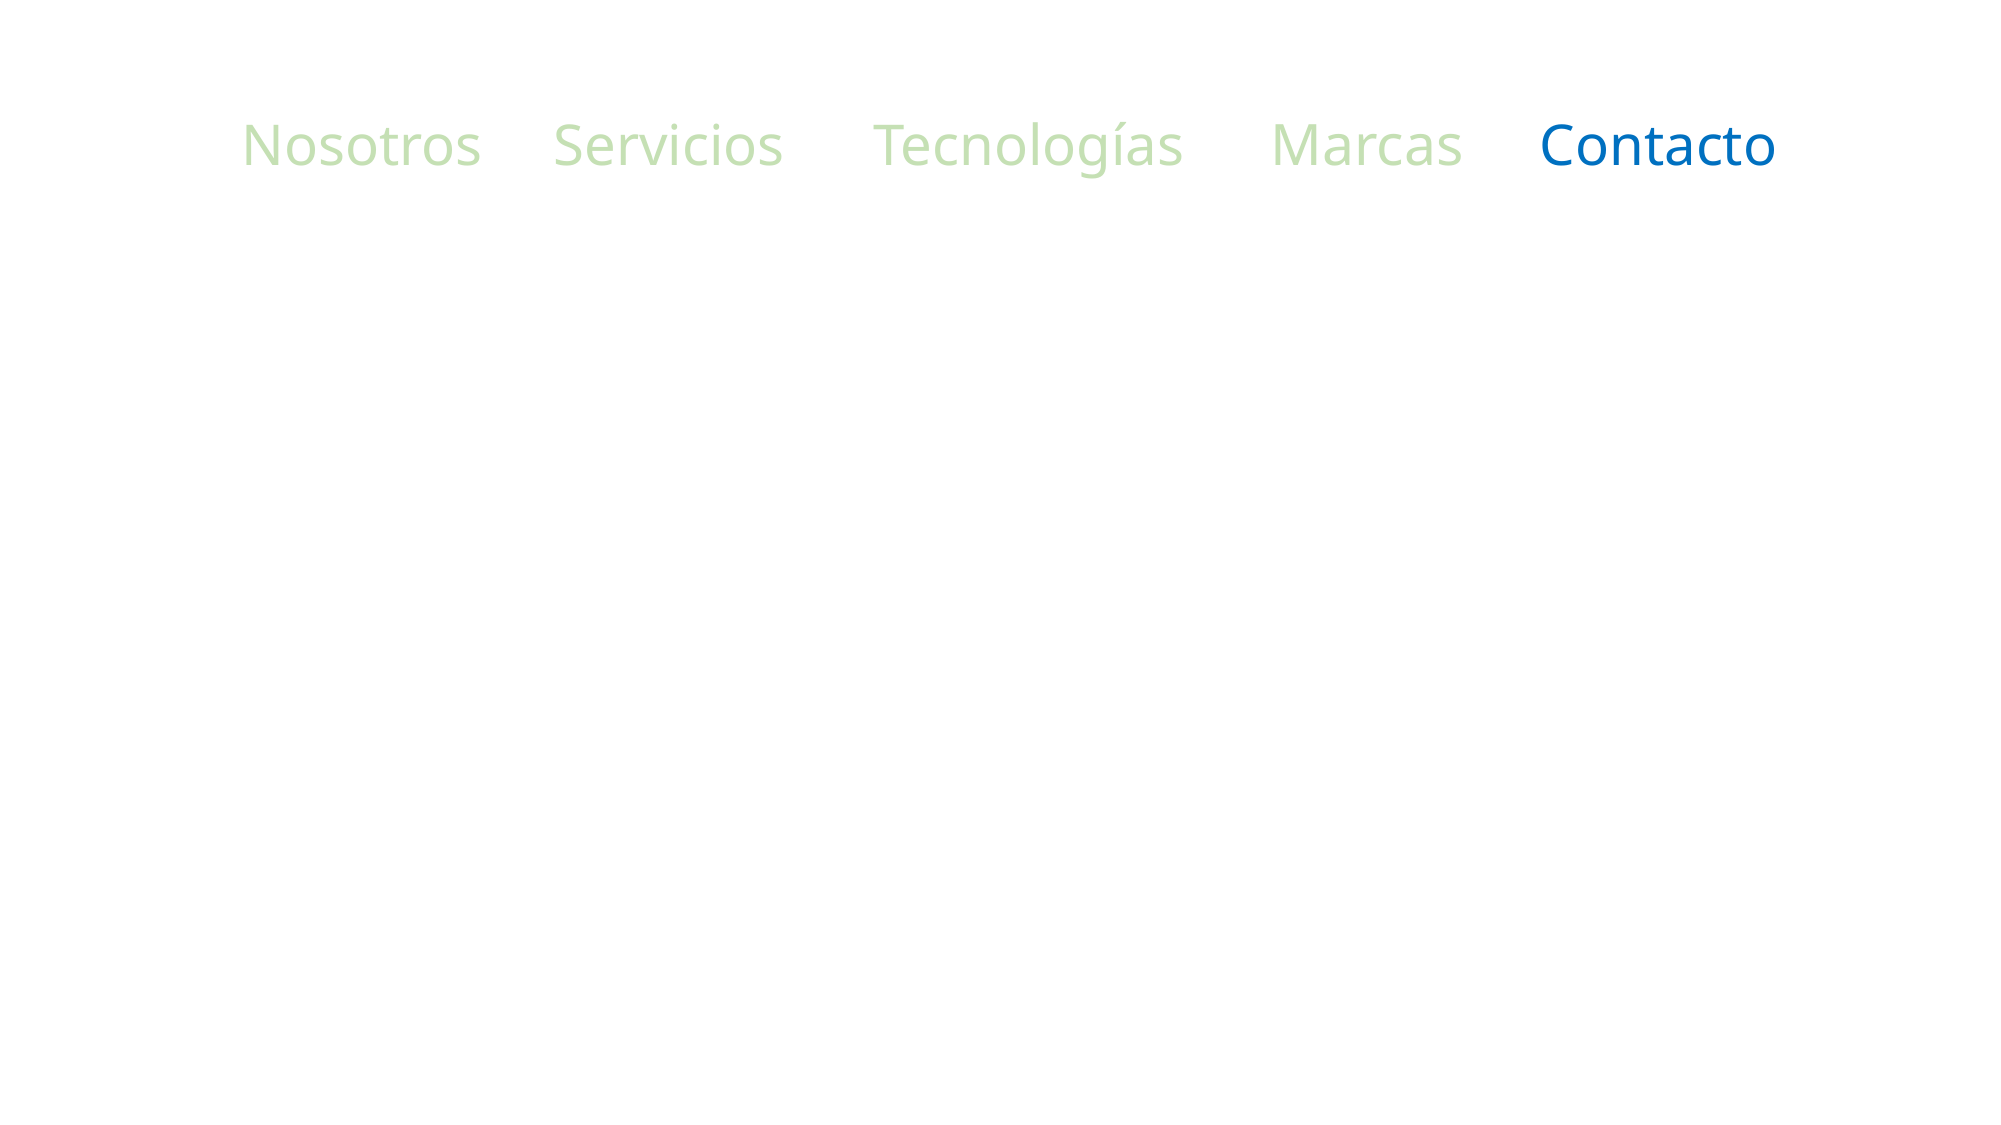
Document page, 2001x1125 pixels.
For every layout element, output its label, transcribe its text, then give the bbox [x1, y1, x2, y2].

text_box Nosotros [199, 102, 505, 186]
text_box Tecnologías [822, 101, 1203, 186]
text_box Servicios [505, 101, 822, 186]
text_box Marcas [1203, 101, 1531, 186]
text_box Contacto [1531, 101, 1822, 186]
